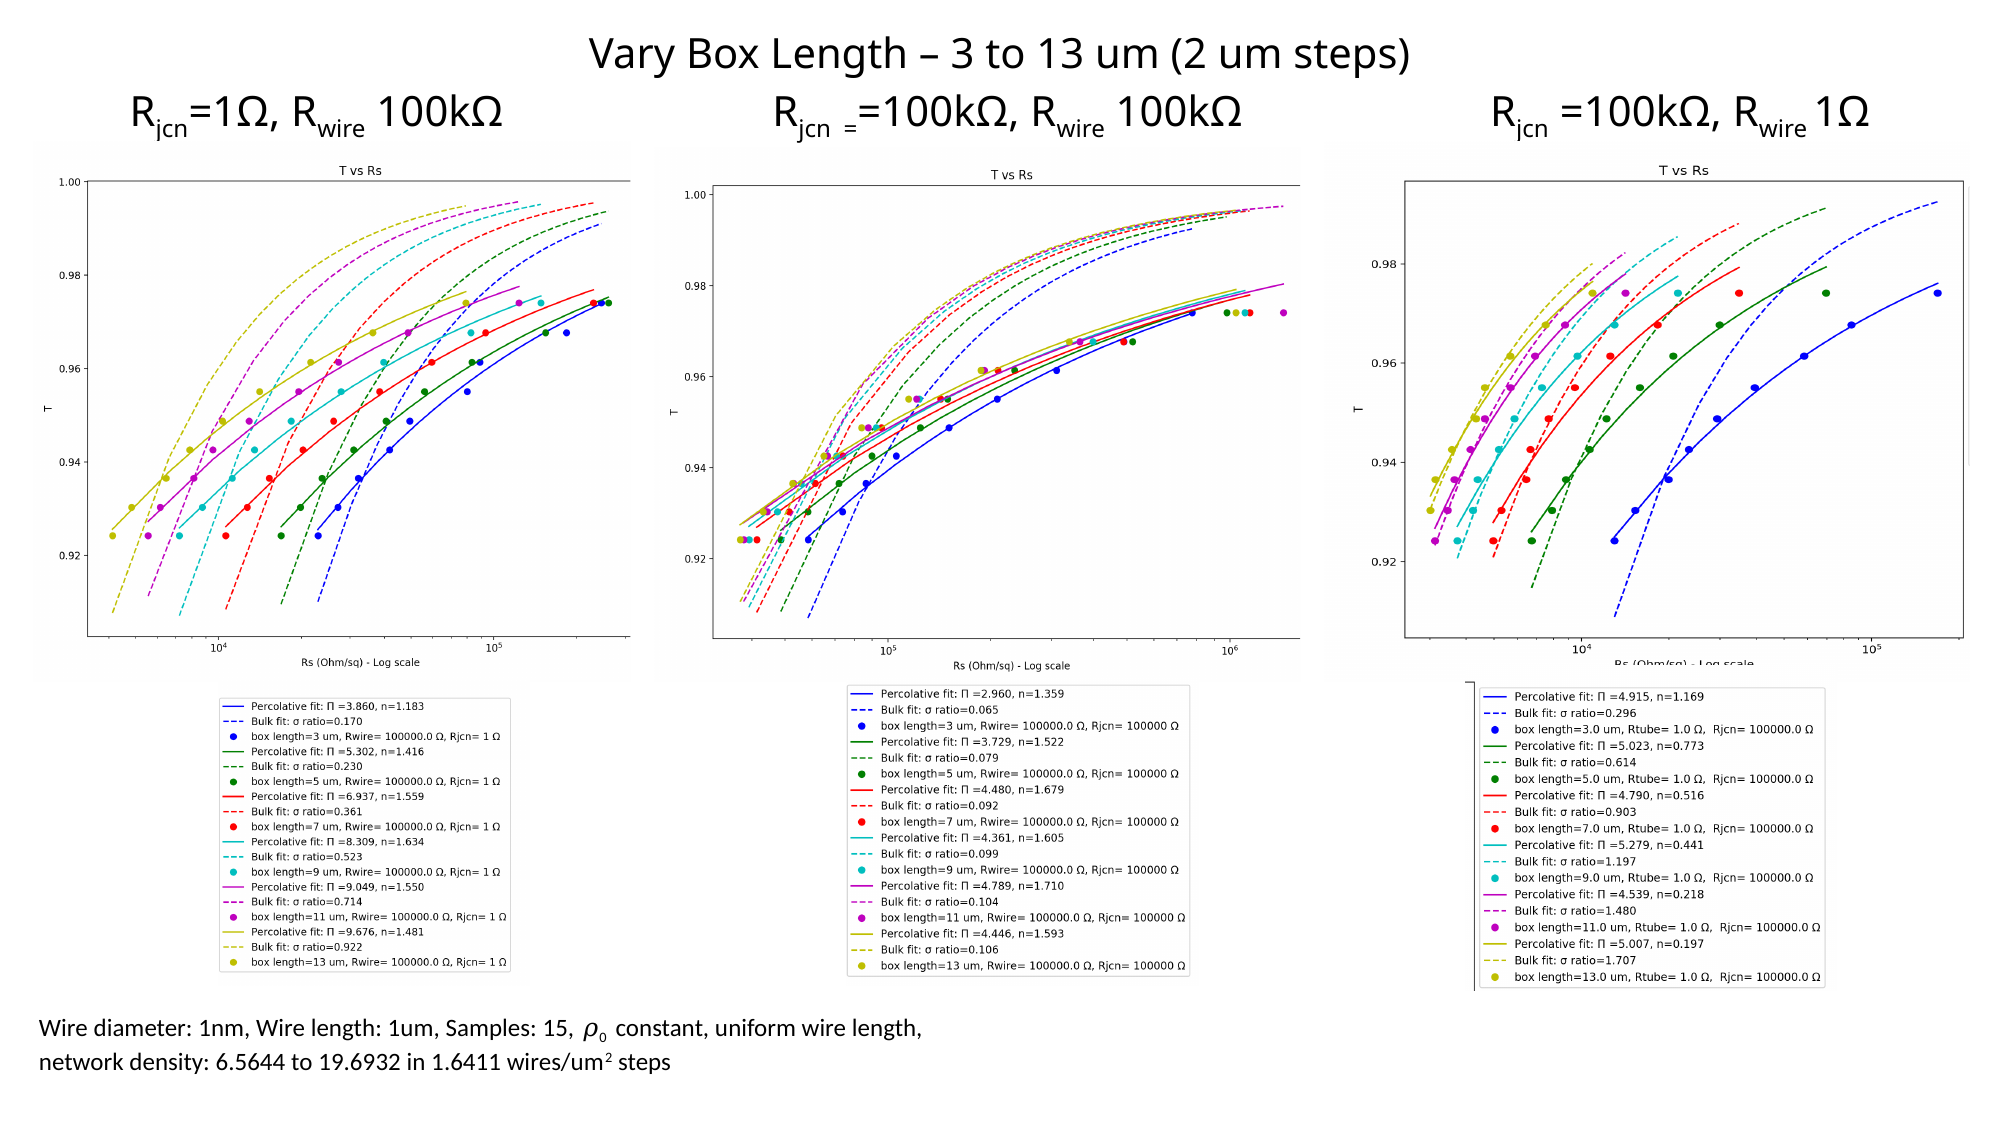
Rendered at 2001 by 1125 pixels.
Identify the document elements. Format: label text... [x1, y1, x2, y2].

picture [33, 141, 631, 986]
text_box Wire diameter: 1nm, Wire length: 1um, Samples: 15, 𝜌0 constant, uniform wire length, network density: 6.5644 to 19.6932 in 1.6411 wires/um2 steps [24, 1003, 944, 1125]
text_box Vary Box Length – 3 to 13 um (2 um steps) [529, 19, 1470, 85]
picture [1324, 141, 1970, 991]
picture [654, 147, 1301, 986]
